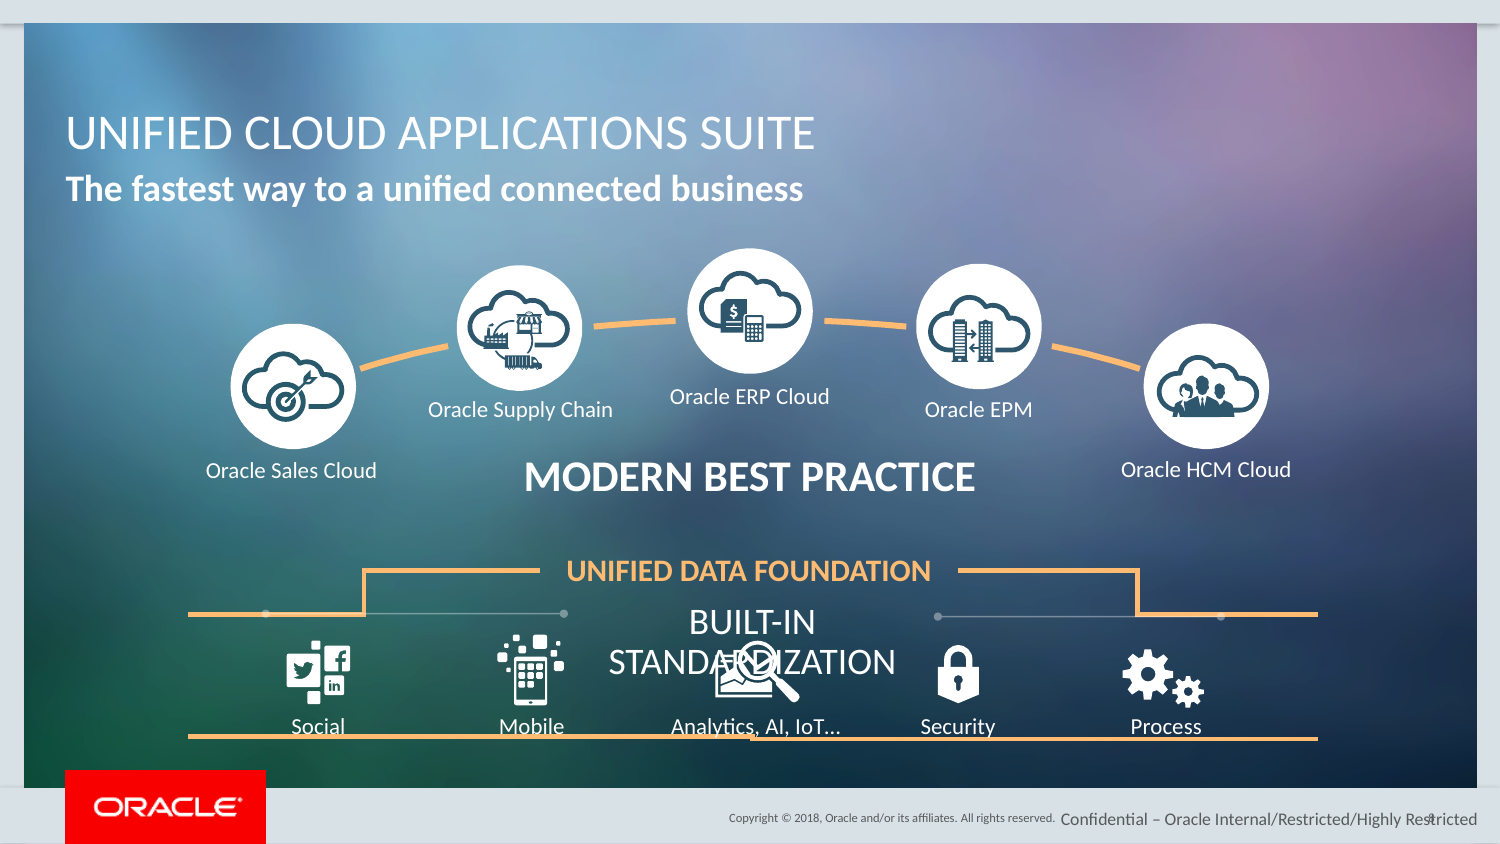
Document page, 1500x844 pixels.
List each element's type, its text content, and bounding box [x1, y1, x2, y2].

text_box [674, 248, 826, 408]
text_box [216, 323, 368, 482]
title UNIFIED CLOUD APPLICATIONS SUITE [65, 50, 1435, 160]
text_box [1130, 323, 1283, 480]
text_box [445, 265, 597, 420]
text_box MODERN BEST PRACTICE [90, 445, 1410, 509]
picture [24, 23, 1477, 844]
list The fastest way to a unified connected business [65, 169, 1435, 212]
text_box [903, 263, 1055, 420]
text_box Confidential – Oracle Internal/Restricted/Highly Restricted [1060, 806, 1394, 830]
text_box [187, 546, 1318, 748]
slide_number 8 [1394, 806, 1435, 830]
